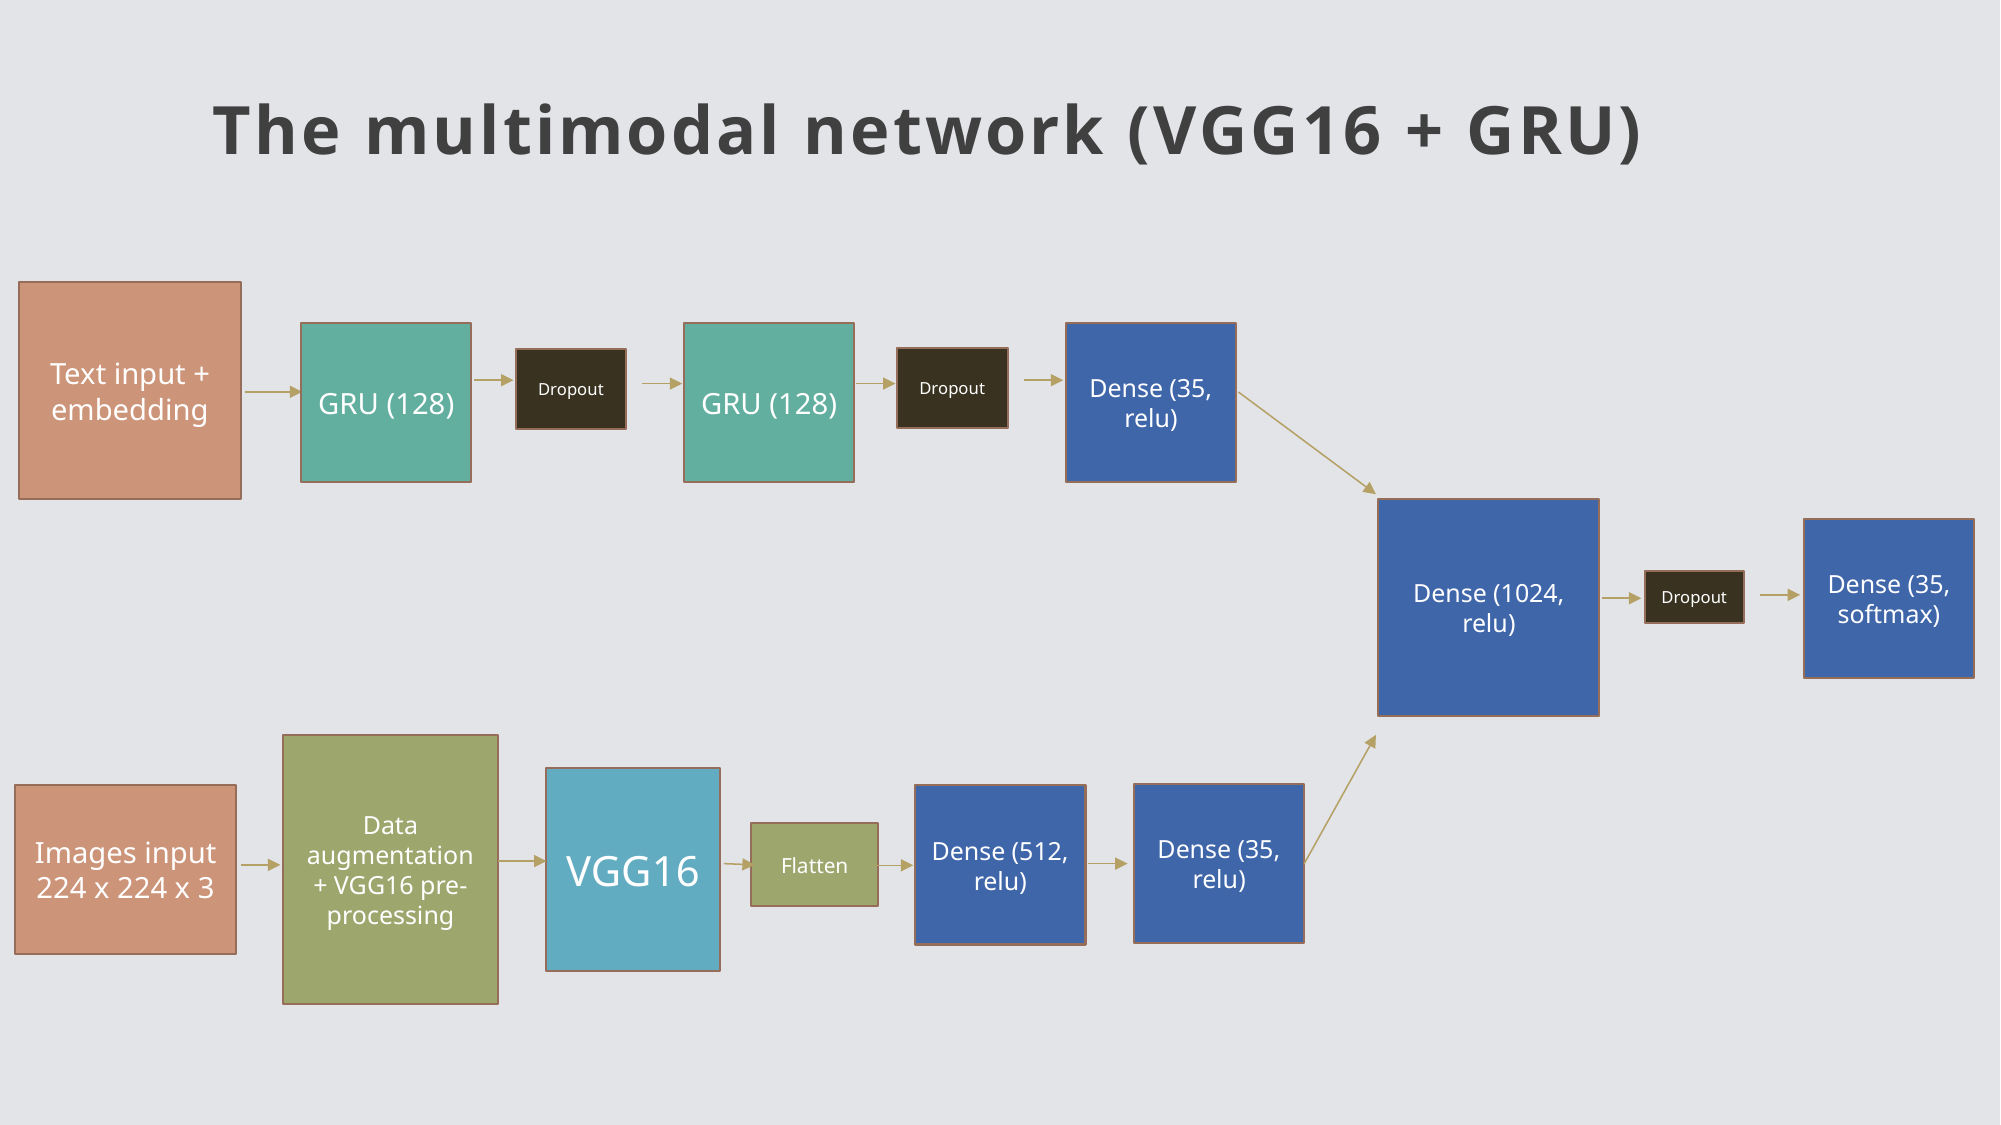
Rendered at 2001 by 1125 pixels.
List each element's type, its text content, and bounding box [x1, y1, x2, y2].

text_box Dropout [1644, 570, 1745, 624]
text_box Flatten [750, 822, 879, 907]
text_box Dense (35, softmax) [1803, 518, 1975, 679]
text_box Text input + embedding [18, 281, 242, 500]
title The multimodal network (VGG16 + GRU) [194, 26, 1805, 203]
text_box Data augmentation + VGG16 pre-processing [282, 734, 499, 1005]
text_box Dropout [896, 347, 1009, 429]
text_box VGG16 [545, 767, 721, 972]
text_box Dropout [515, 348, 627, 430]
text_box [1238, 391, 1377, 495]
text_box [1304, 734, 1377, 864]
text_box GRU (128) [683, 322, 855, 483]
text_box GRU (128) [300, 322, 472, 483]
text_box Dense (35, relu) [1065, 322, 1237, 483]
text_box Dense (512, relu) [914, 784, 1087, 946]
text_box Images input 224 x 224 x 3 [14, 784, 237, 955]
text_box Dense (35, relu) [1133, 783, 1305, 944]
text_box Dense (1024, relu) [1377, 498, 1600, 717]
